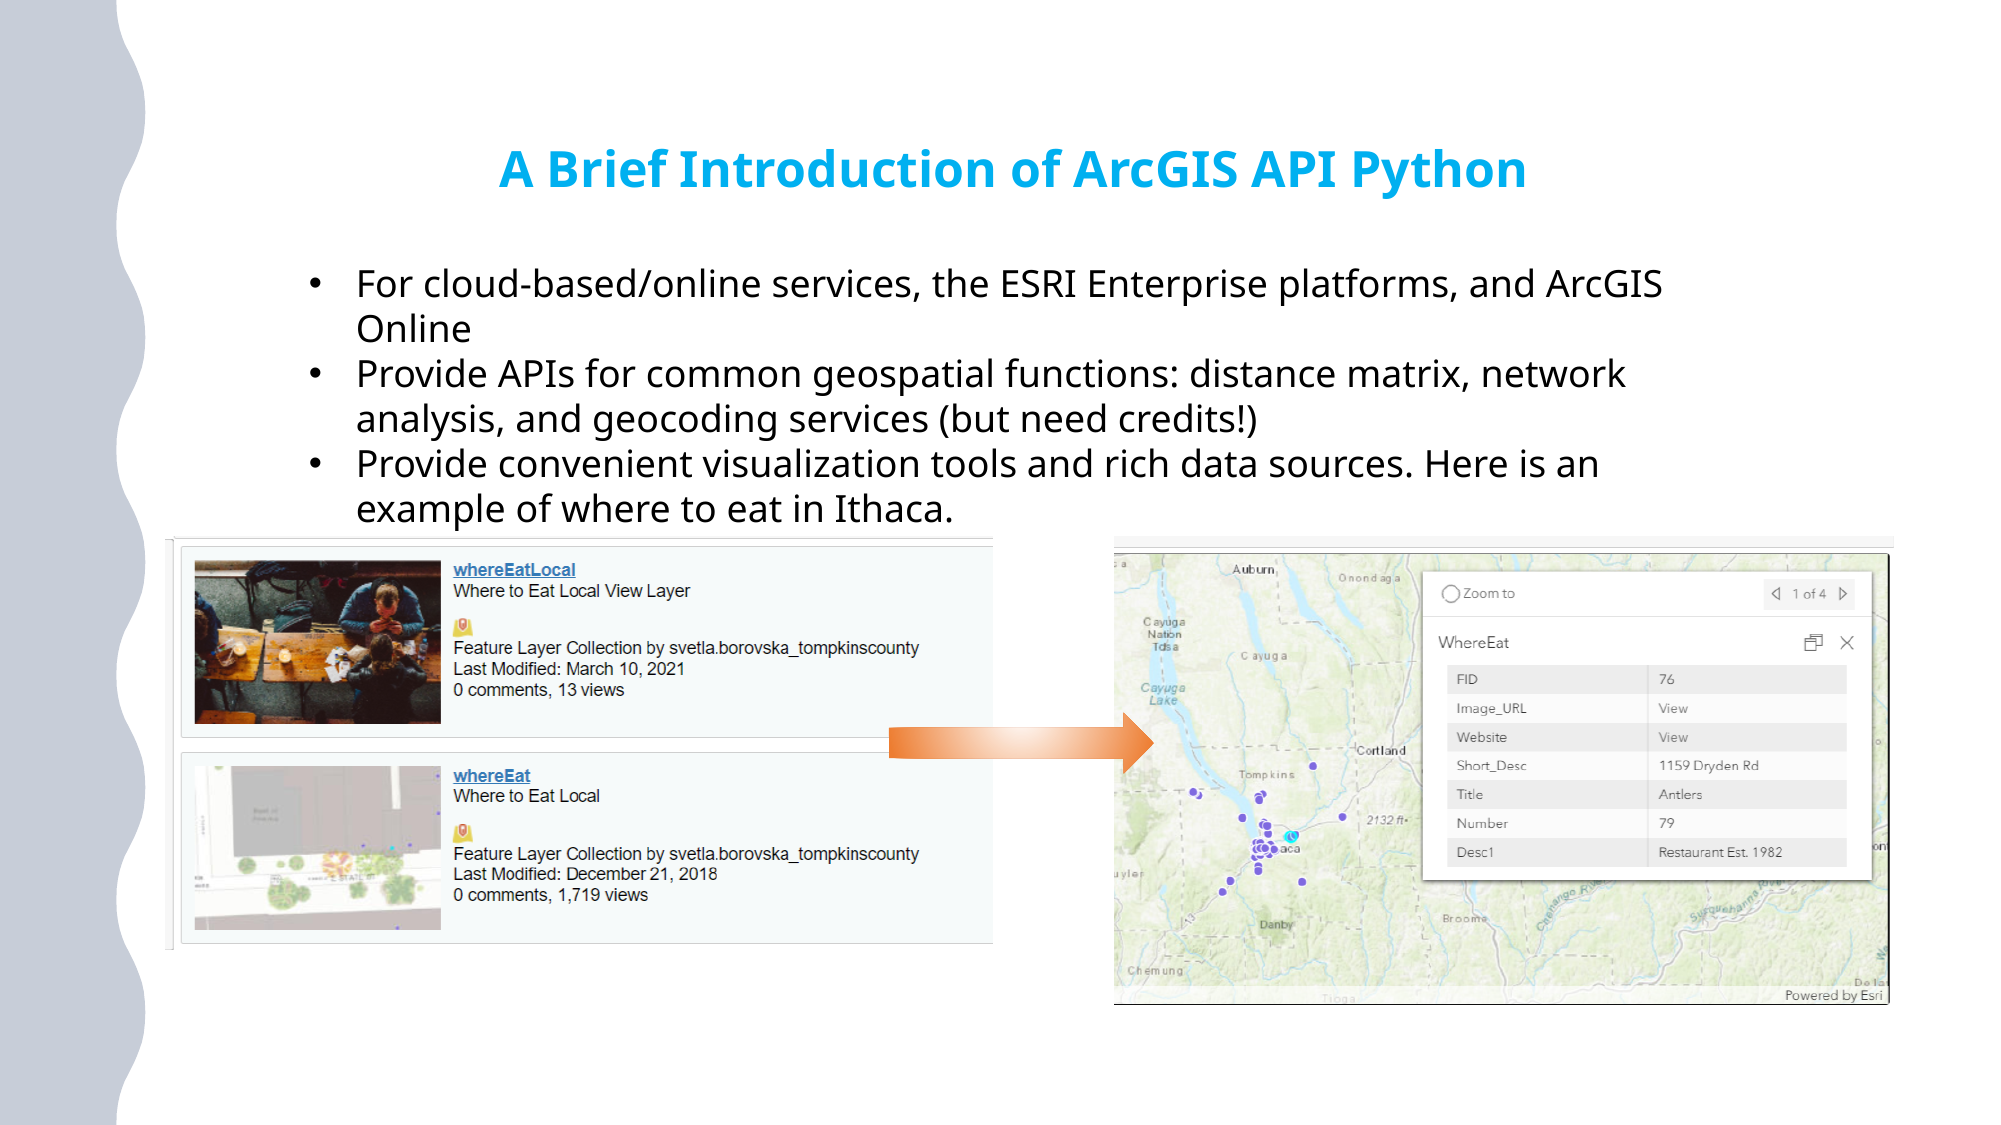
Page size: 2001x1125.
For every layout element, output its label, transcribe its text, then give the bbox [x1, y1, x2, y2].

text_box [993, 726, 1113, 760]
text_box A Brief Introduction of ArcGIS API Python [484, 130, 1592, 205]
picture [1113, 536, 1894, 1011]
text_box For cloud-based/online services, the ESRI Enterprise platforms, and ArcGIS Online Provide APIs for common geospatial functions: distance matrix, network analysis, and geocoding services (but need credits!) Provide convenient visualization tools and rich data sources. Here is an example of where to eat in Ithaca. [294, 252, 1749, 538]
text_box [0, 0, 146, 1125]
picture [165, 536, 993, 950]
